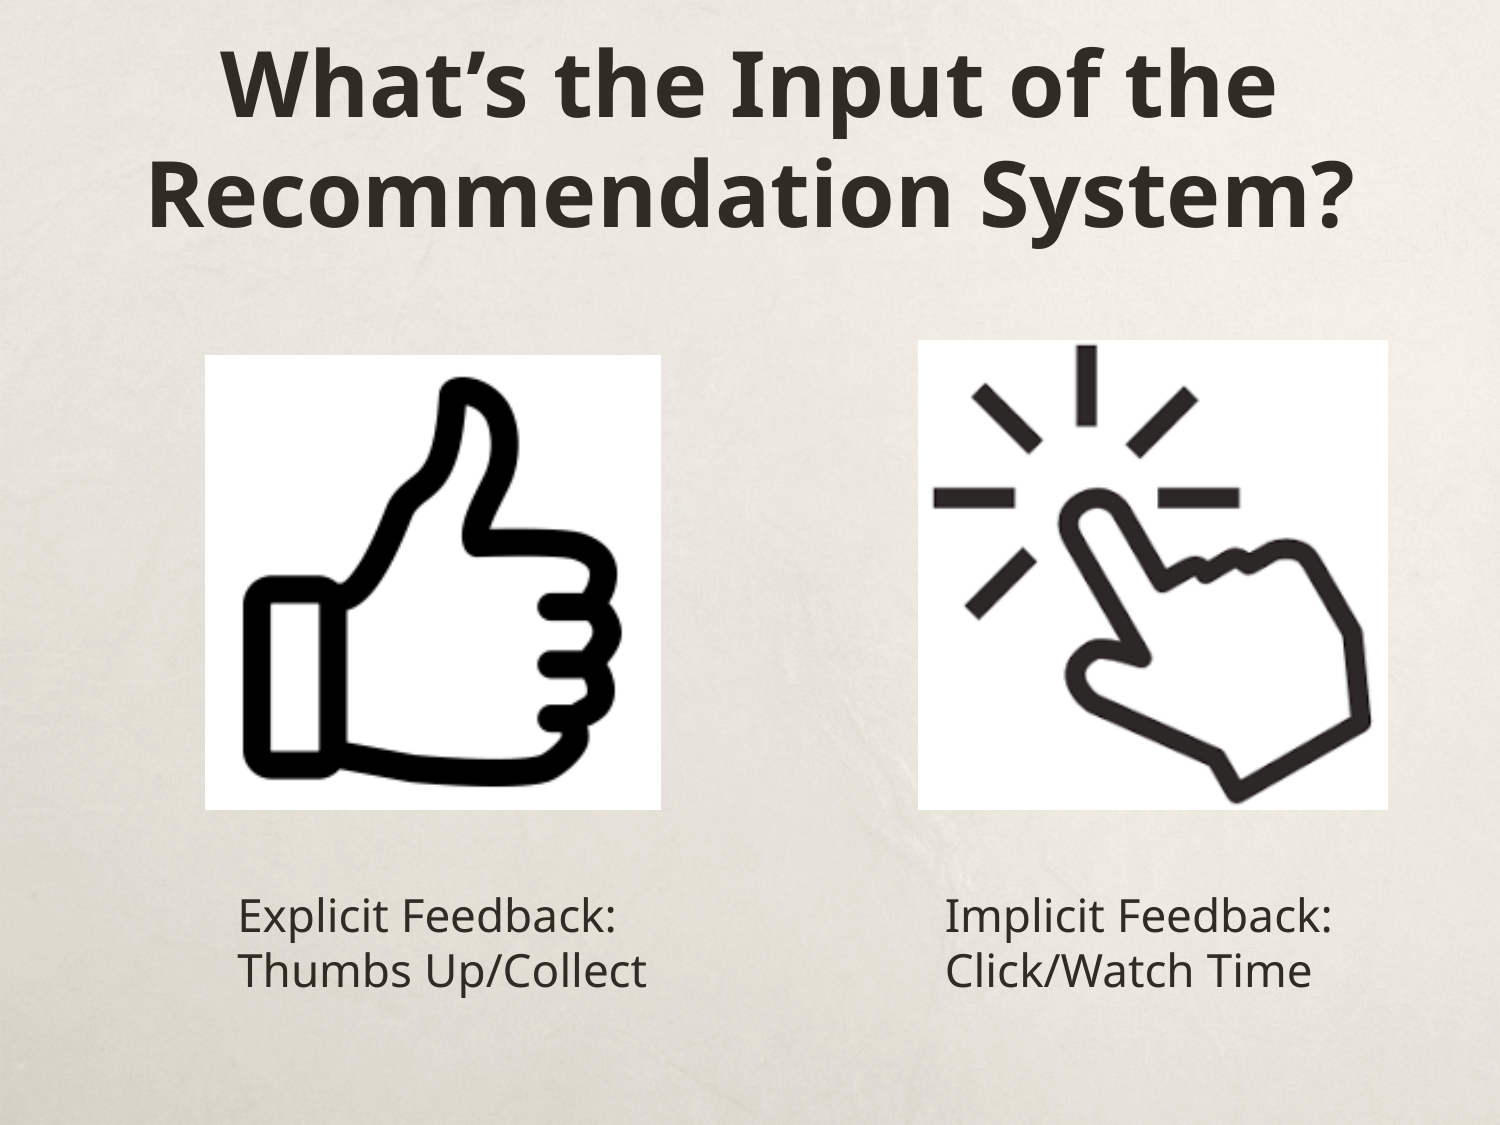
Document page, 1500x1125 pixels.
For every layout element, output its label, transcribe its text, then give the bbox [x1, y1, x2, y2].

title What’s the Input of the Recommendation System? [81, 15, 1419, 254]
picture [204, 353, 662, 812]
text_box Implicit Feedback: Click/Watch Time [930, 879, 1349, 1005]
text_box Explicit Feedback: Thumbs Up/Collect [222, 879, 675, 1005]
picture [917, 339, 1389, 812]
